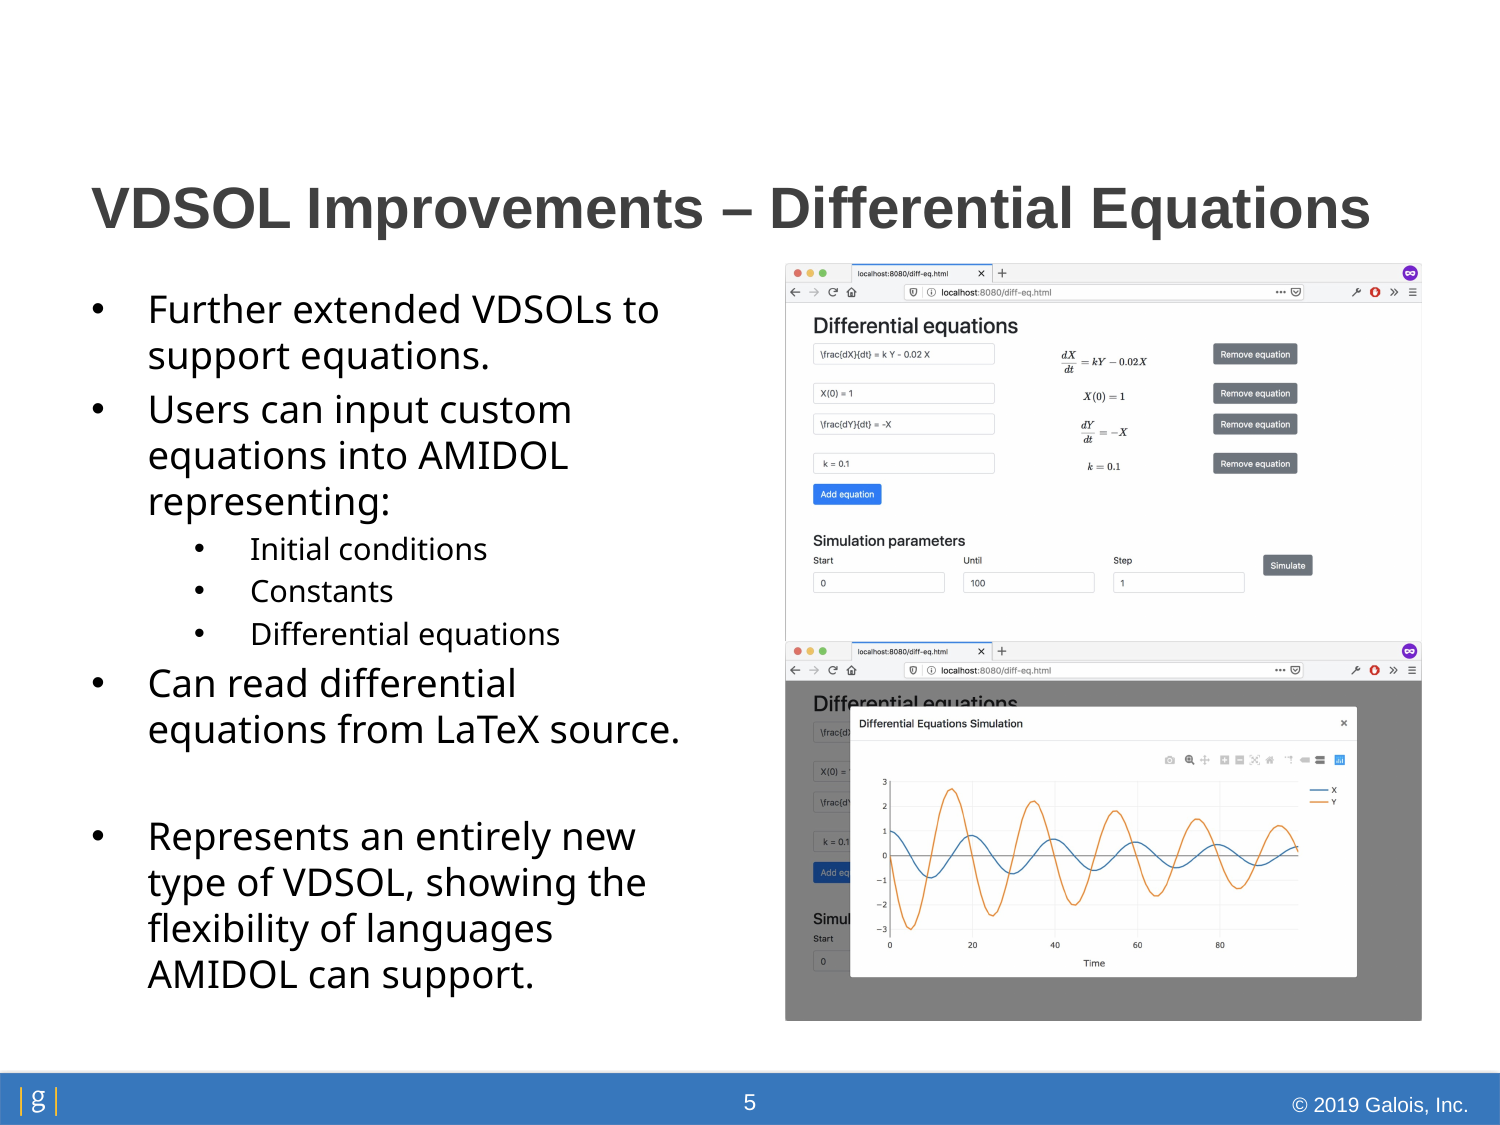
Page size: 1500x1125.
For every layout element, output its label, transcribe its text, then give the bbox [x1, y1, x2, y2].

title VDSOL Improvements – Differential Equations [76, 172, 1422, 239]
list Further extended VDSOLs to support equations. Users can input custom equations into AMIDOL representing: Initial conditions Constants Differential equations Can read differential equations from LaTeX source. Represents an entirely new type of VDSOL, showing the flexibility of languages AMIDOL can support. [76, 277, 713, 1007]
picture [785, 641, 1422, 1022]
picture [20, 1087, 57, 1116]
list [785, 262, 1423, 642]
